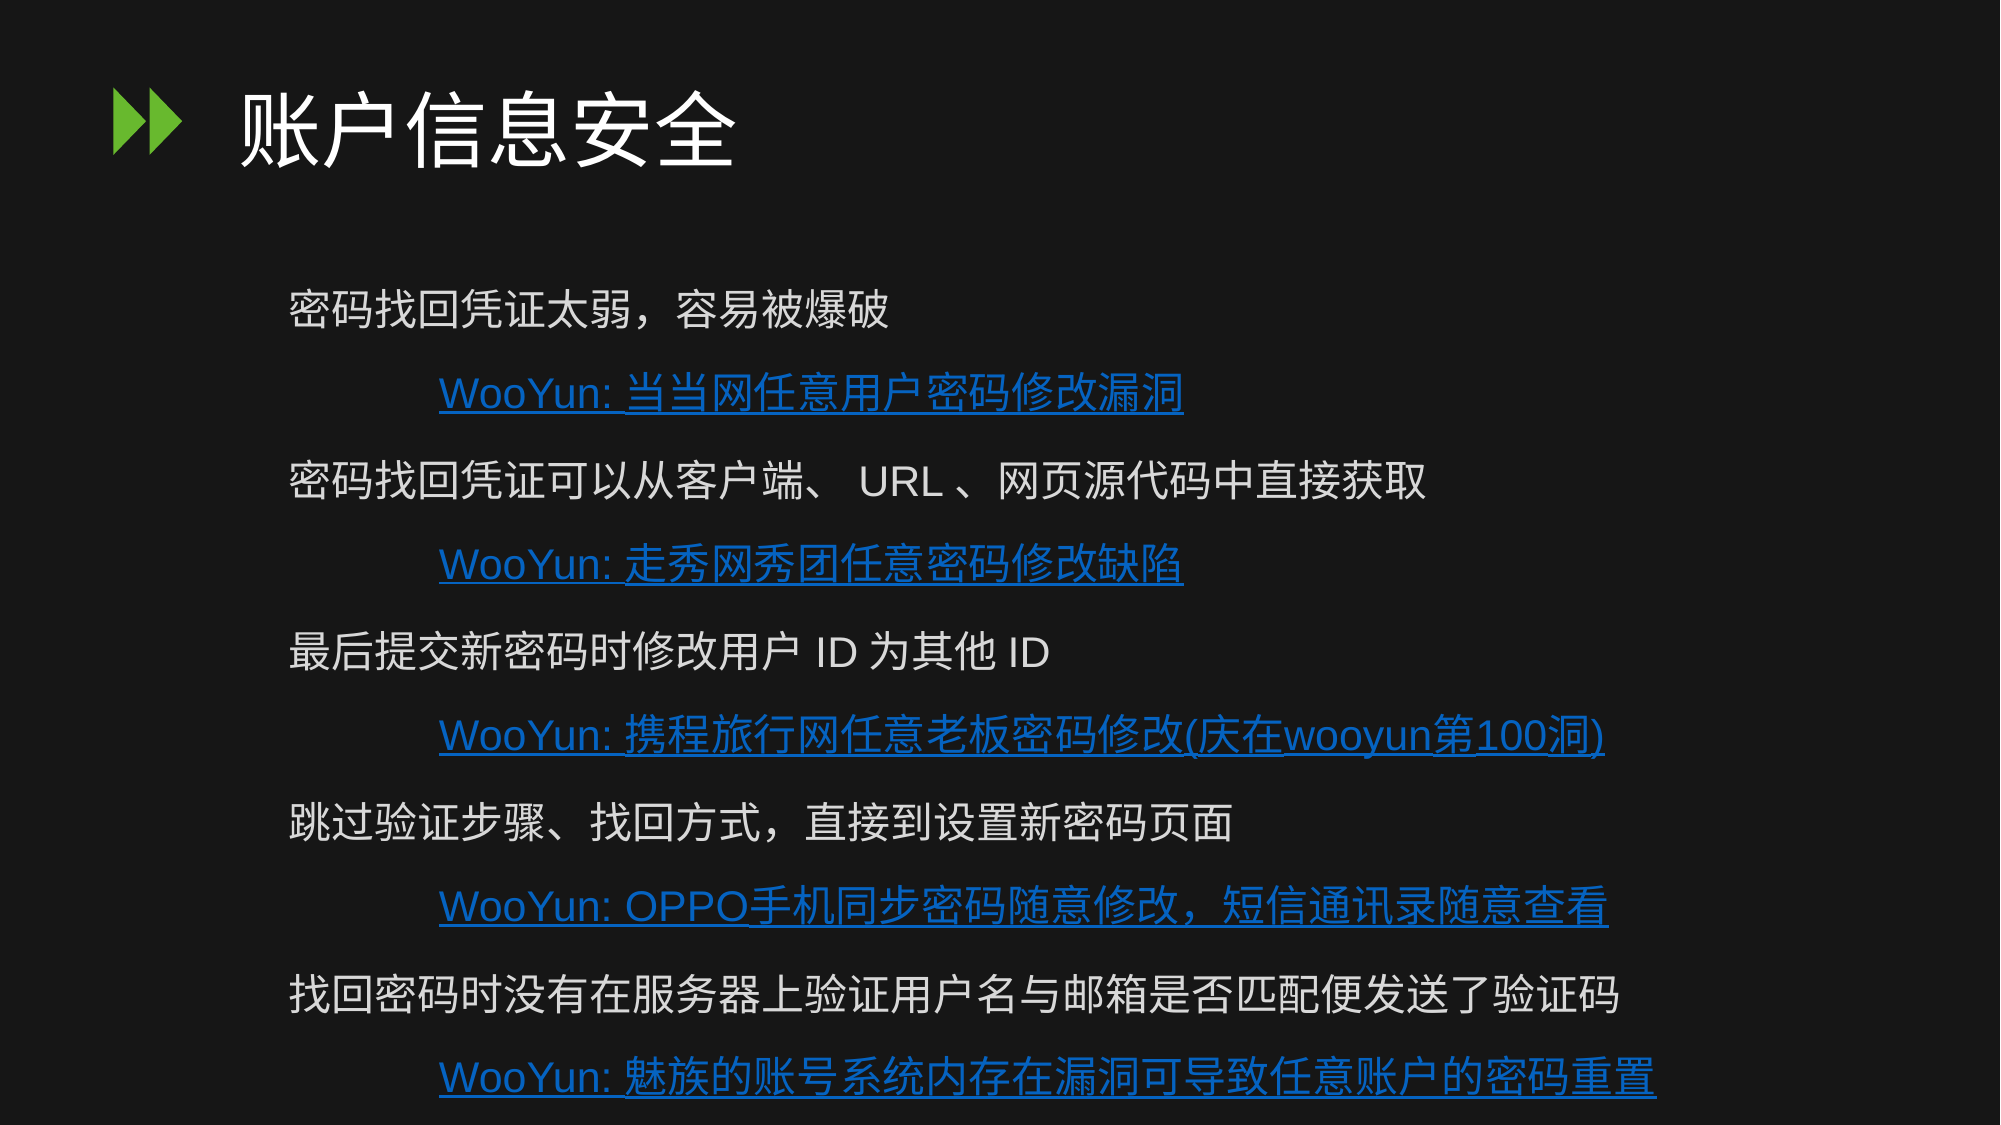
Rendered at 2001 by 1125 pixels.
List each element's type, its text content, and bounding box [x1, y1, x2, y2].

title 账户信息安全 [223, 25, 1763, 244]
text_box 密码找回凭证太弱，容易被爆破 WooYun: 当当网任意用户密码修改漏洞 密码找回凭证可以从客户端、URL、网页源代码中直接获取 WooYun: 走秀网秀团任意密码修改缺陷 最后提交新密码时修改用户ID为其他ID WooYun: 携程旅行网任意老板密码修改(庆在wooyun第100洞) 跳过验证步骤、找回方式，直接到设置新密码页面 WooYun: OPPO手机同步密码随意修改，短信通讯录随意查看 找回密码时没有在服务器上验证用户名与邮箱是否匹配便发送了验证码 WooYun: 魅族的账号系统内存在漏洞可导致任意账户的密码重置 [274, 250, 1726, 1072]
